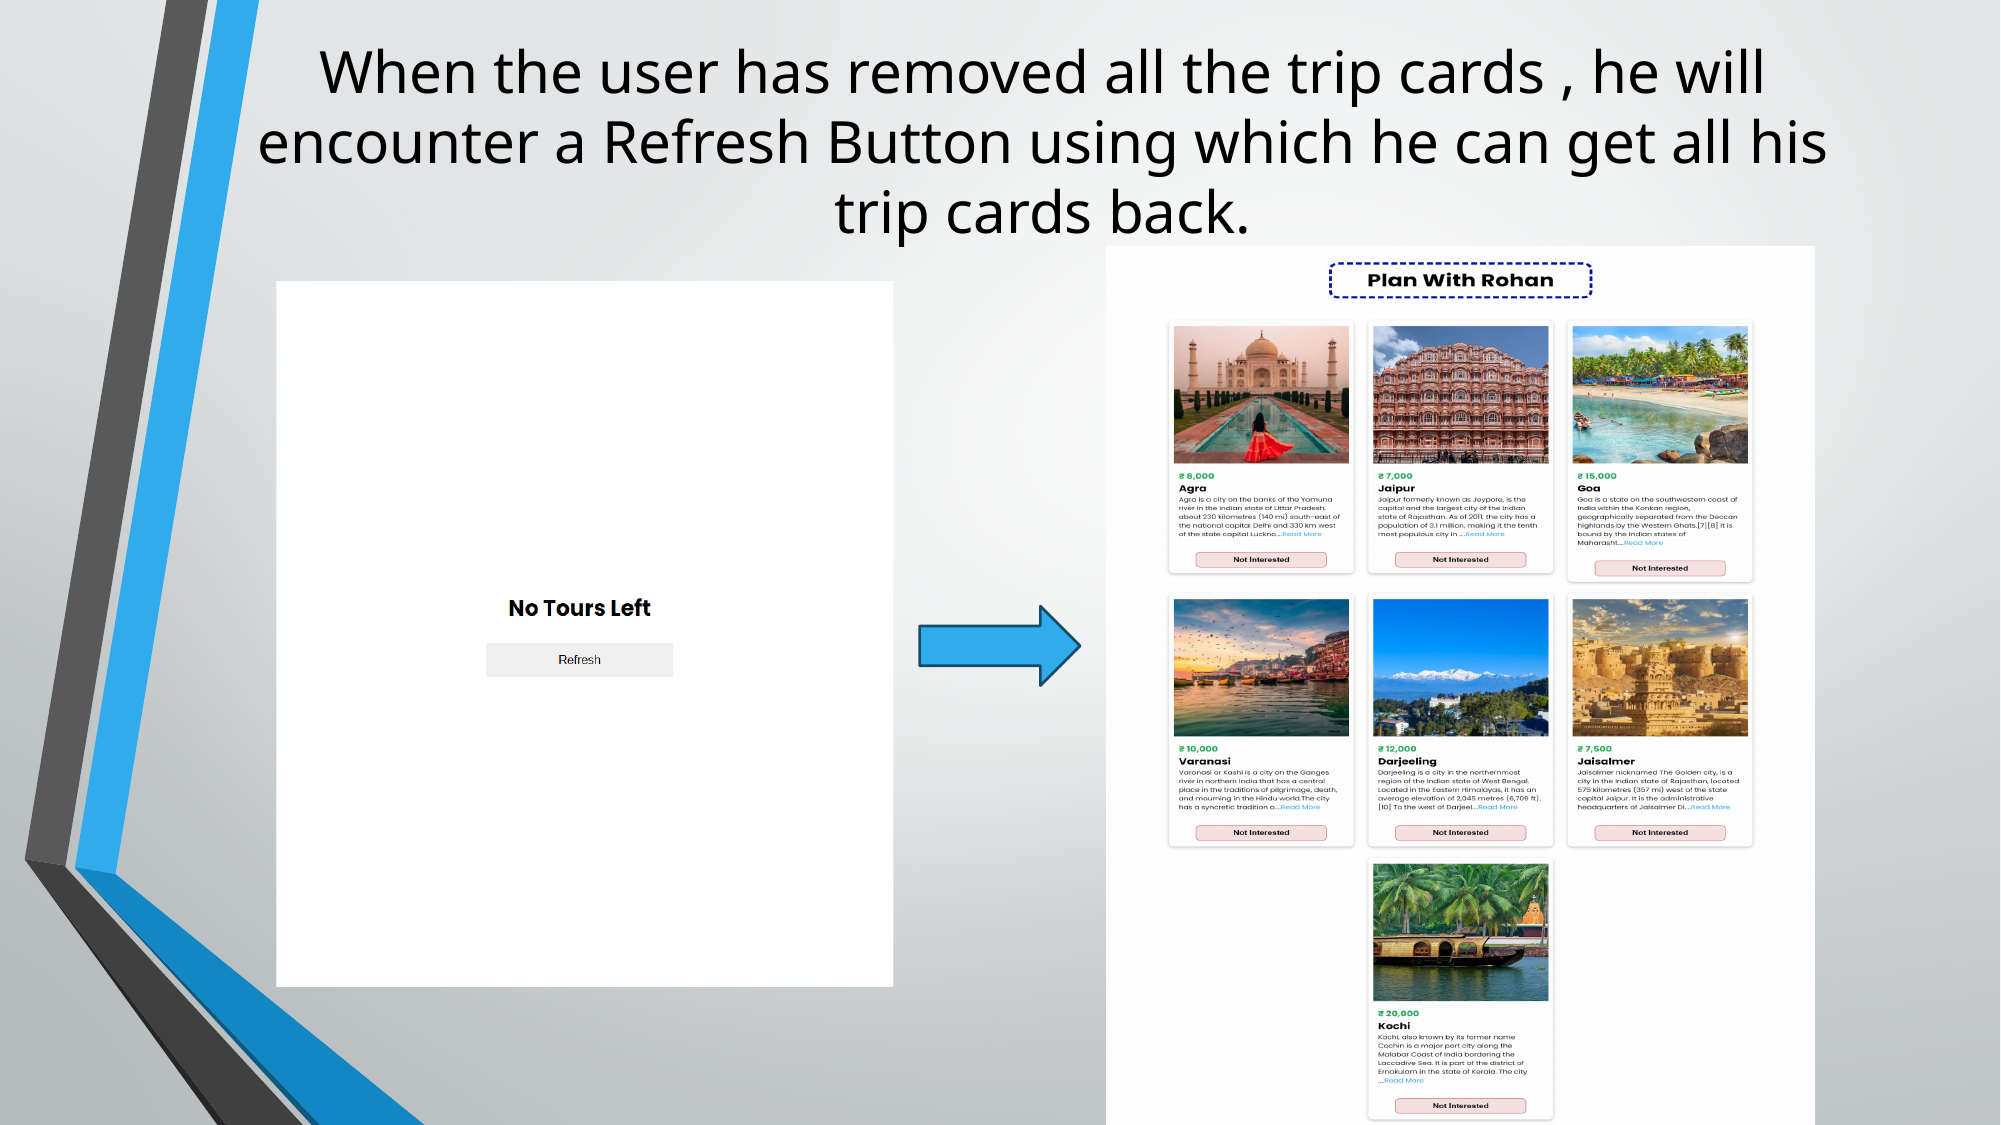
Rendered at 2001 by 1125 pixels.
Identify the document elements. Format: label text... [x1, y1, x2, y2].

title When the user has removed all the trip cards , he will encounter a Refresh Button using which he can get all his trip cards back. [224, 48, 1861, 233]
text_box [918, 604, 1082, 687]
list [1106, 246, 1815, 1125]
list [276, 281, 894, 987]
